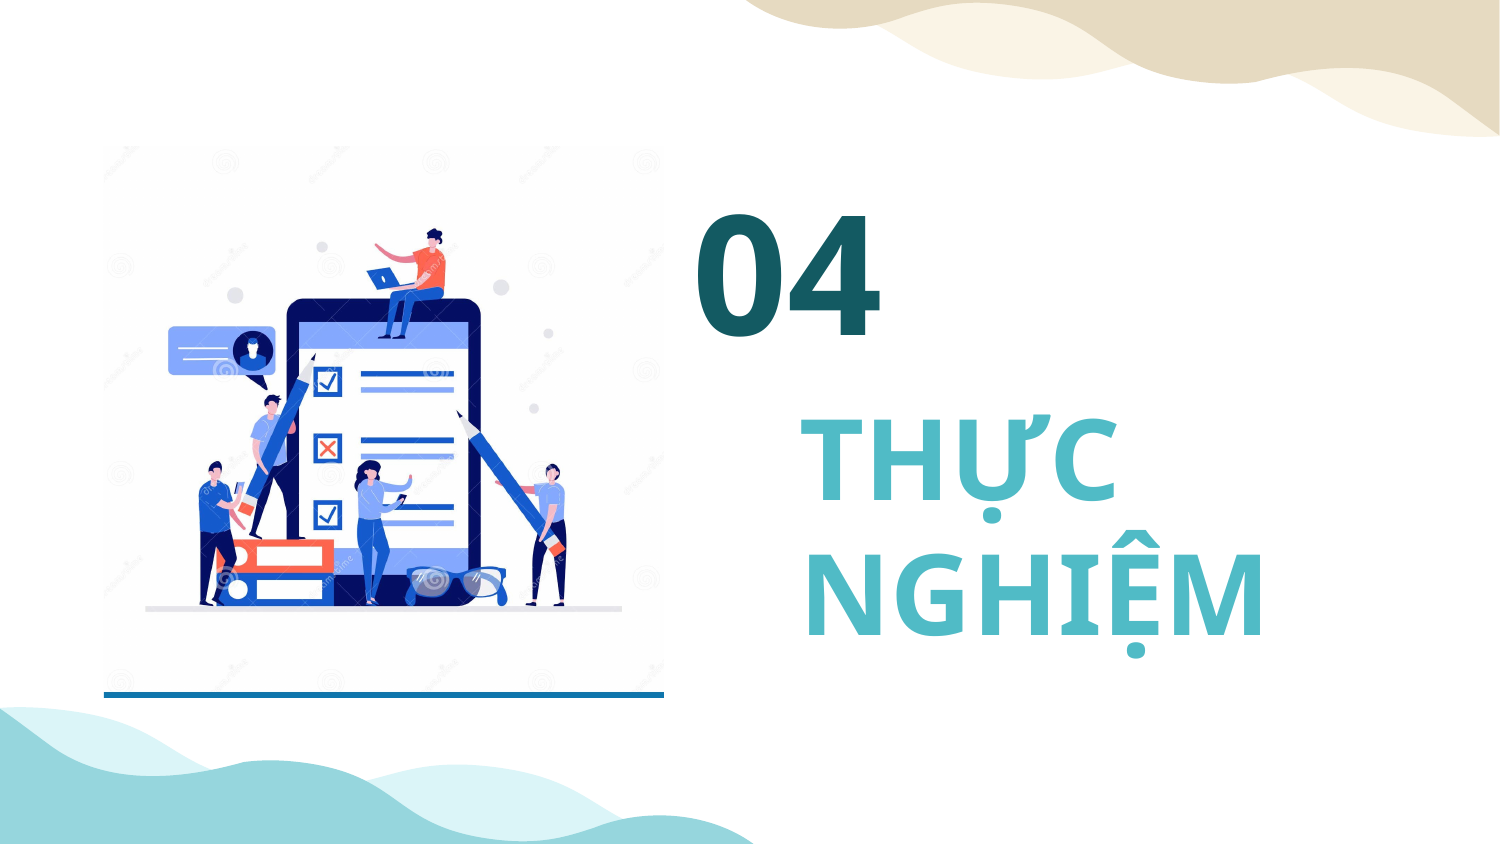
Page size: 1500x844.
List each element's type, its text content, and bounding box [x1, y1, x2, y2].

text_box THỰC NGHIỆM [784, 371, 1397, 673]
picture [103, 146, 665, 698]
text_box 04 [677, 187, 950, 352]
